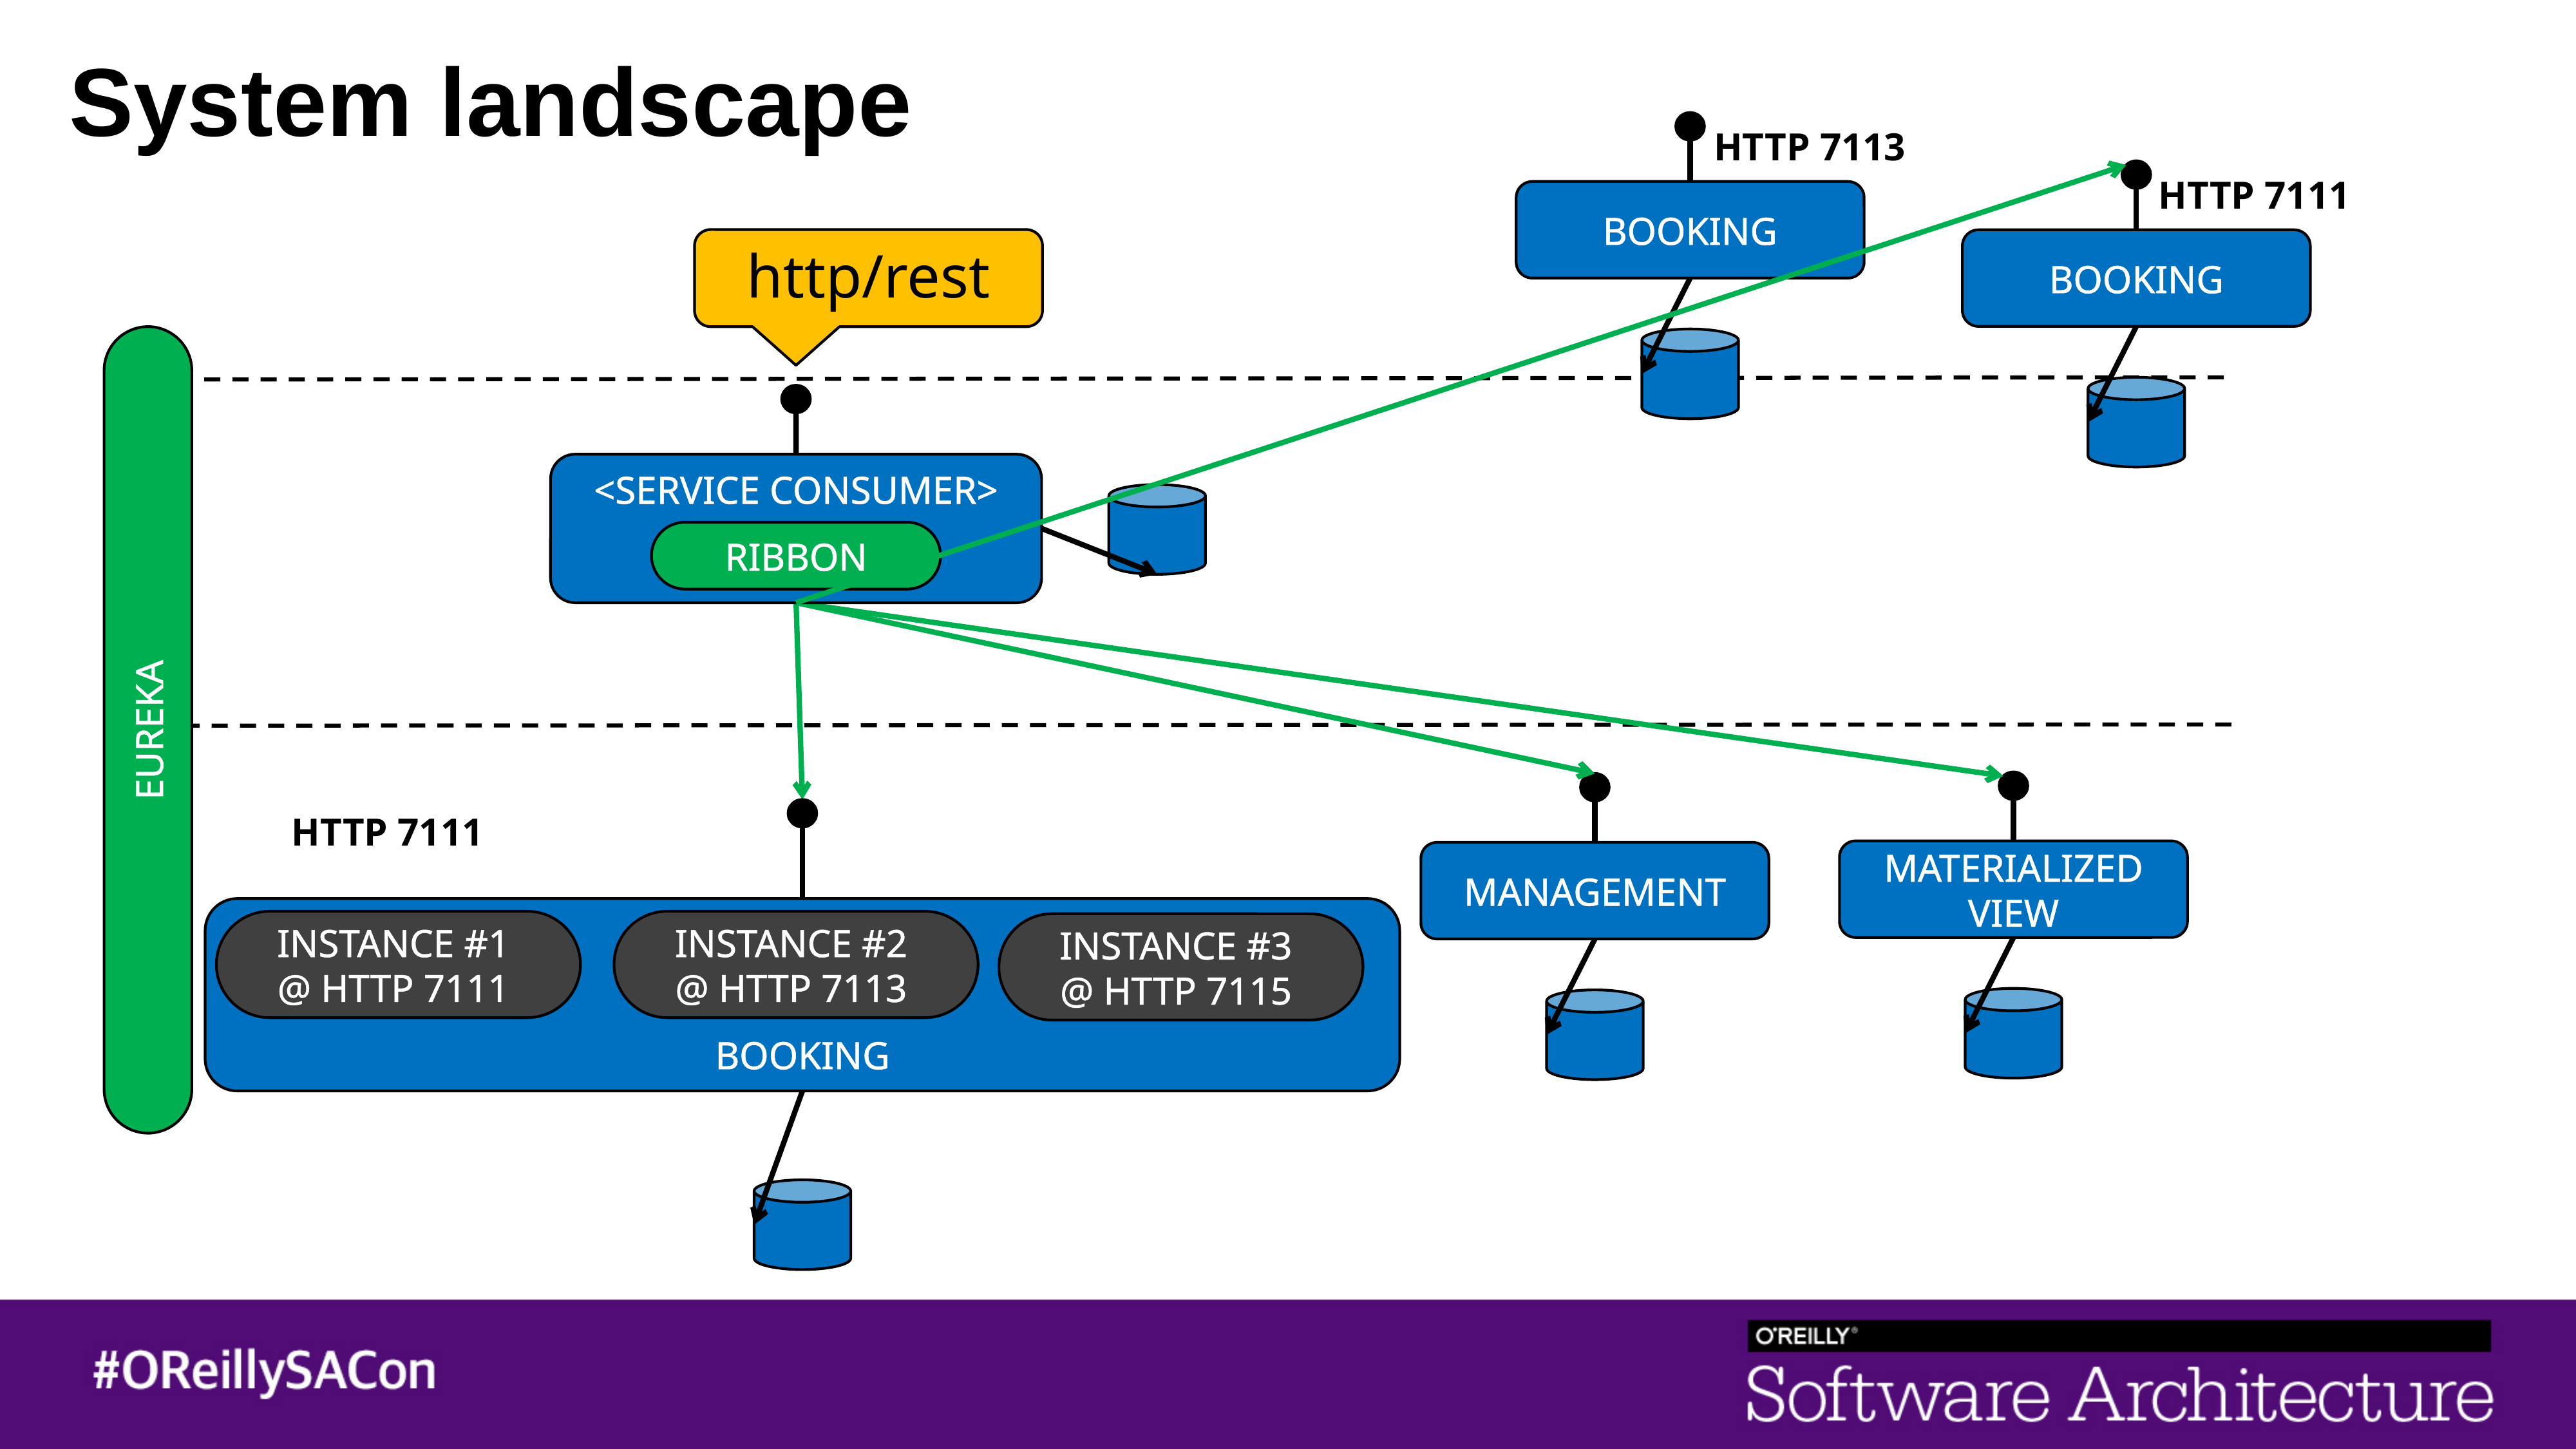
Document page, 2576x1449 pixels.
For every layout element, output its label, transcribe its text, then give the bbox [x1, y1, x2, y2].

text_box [795, 783, 803, 800]
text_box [1516, 112, 1916, 163]
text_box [193, 377, 791, 380]
text_box EUREKA [104, 327, 192, 1133]
text_box HTTP 7111 [282, 803, 493, 858]
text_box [550, 387, 791, 603]
text_box BOOKING [205, 898, 1400, 1091]
text_box INSTANCE #2 @ HTTP 7113 [614, 911, 978, 1018]
picture [0, 0, 2576, 1449]
text_box http/rest [694, 229, 791, 361]
text_box INSTANCE #3 @ HTTP 7115 [999, 913, 1363, 1021]
title System landscape [65, 25, 2510, 169]
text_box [1839, 772, 2188, 1079]
text_box [754, 1180, 851, 1270]
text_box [1962, 160, 2358, 468]
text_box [795, 610, 2004, 777]
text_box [795, 164, 2126, 603]
text_box INSTANCE #1 @ HTTP 7111 [216, 911, 581, 1018]
text_box [788, 800, 817, 828]
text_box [2007, 724, 2232, 726]
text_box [191, 724, 791, 726]
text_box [1421, 783, 1769, 1080]
